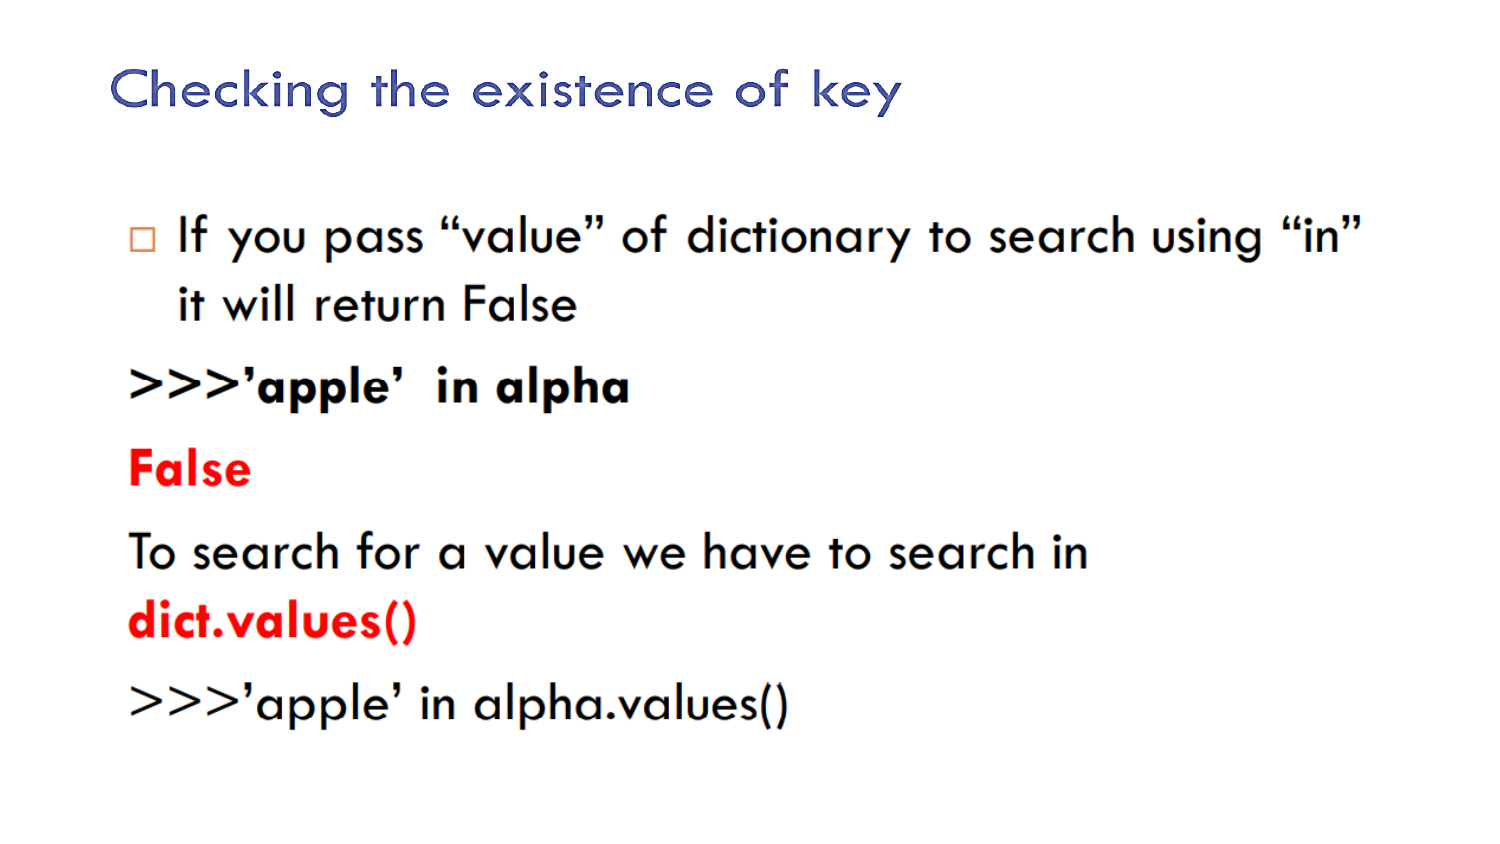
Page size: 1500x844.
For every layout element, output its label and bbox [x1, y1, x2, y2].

picture [90, 54, 937, 135]
list [119, 201, 1381, 750]
